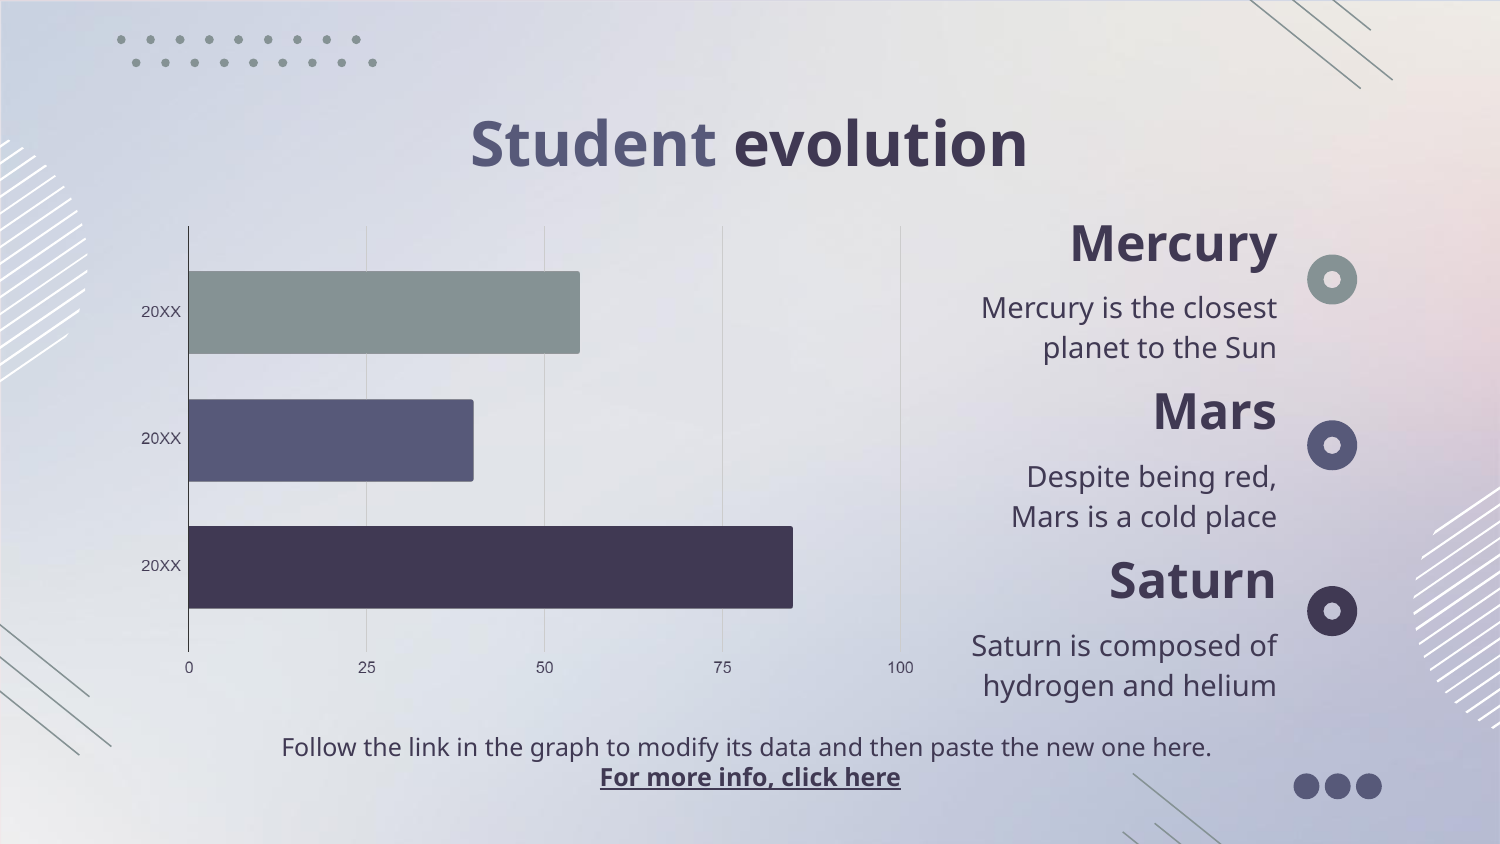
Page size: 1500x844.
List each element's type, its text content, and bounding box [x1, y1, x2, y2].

text_box Mars [945, 384, 1293, 438]
text_box Despite being red, Mars is a cold place [945, 438, 1293, 526]
text_box Mercury is the closest planet to the Sun [945, 287, 1293, 358]
picture [2, 2, 1499, 844]
text_box Saturn is composed of hydrogen and helium [945, 606, 1293, 695]
title Student evolution [118, 88, 1382, 167]
text_box Saturn [945, 552, 1293, 606]
text_box [1307, 586, 1358, 637]
text_box [1307, 420, 1358, 471]
text_box Mercury [945, 215, 1293, 287]
text_box Follow the link in the graph to modify its data and then paste the new one here. For more info, click here [118, 716, 1383, 756]
text_box [1307, 254, 1358, 305]
